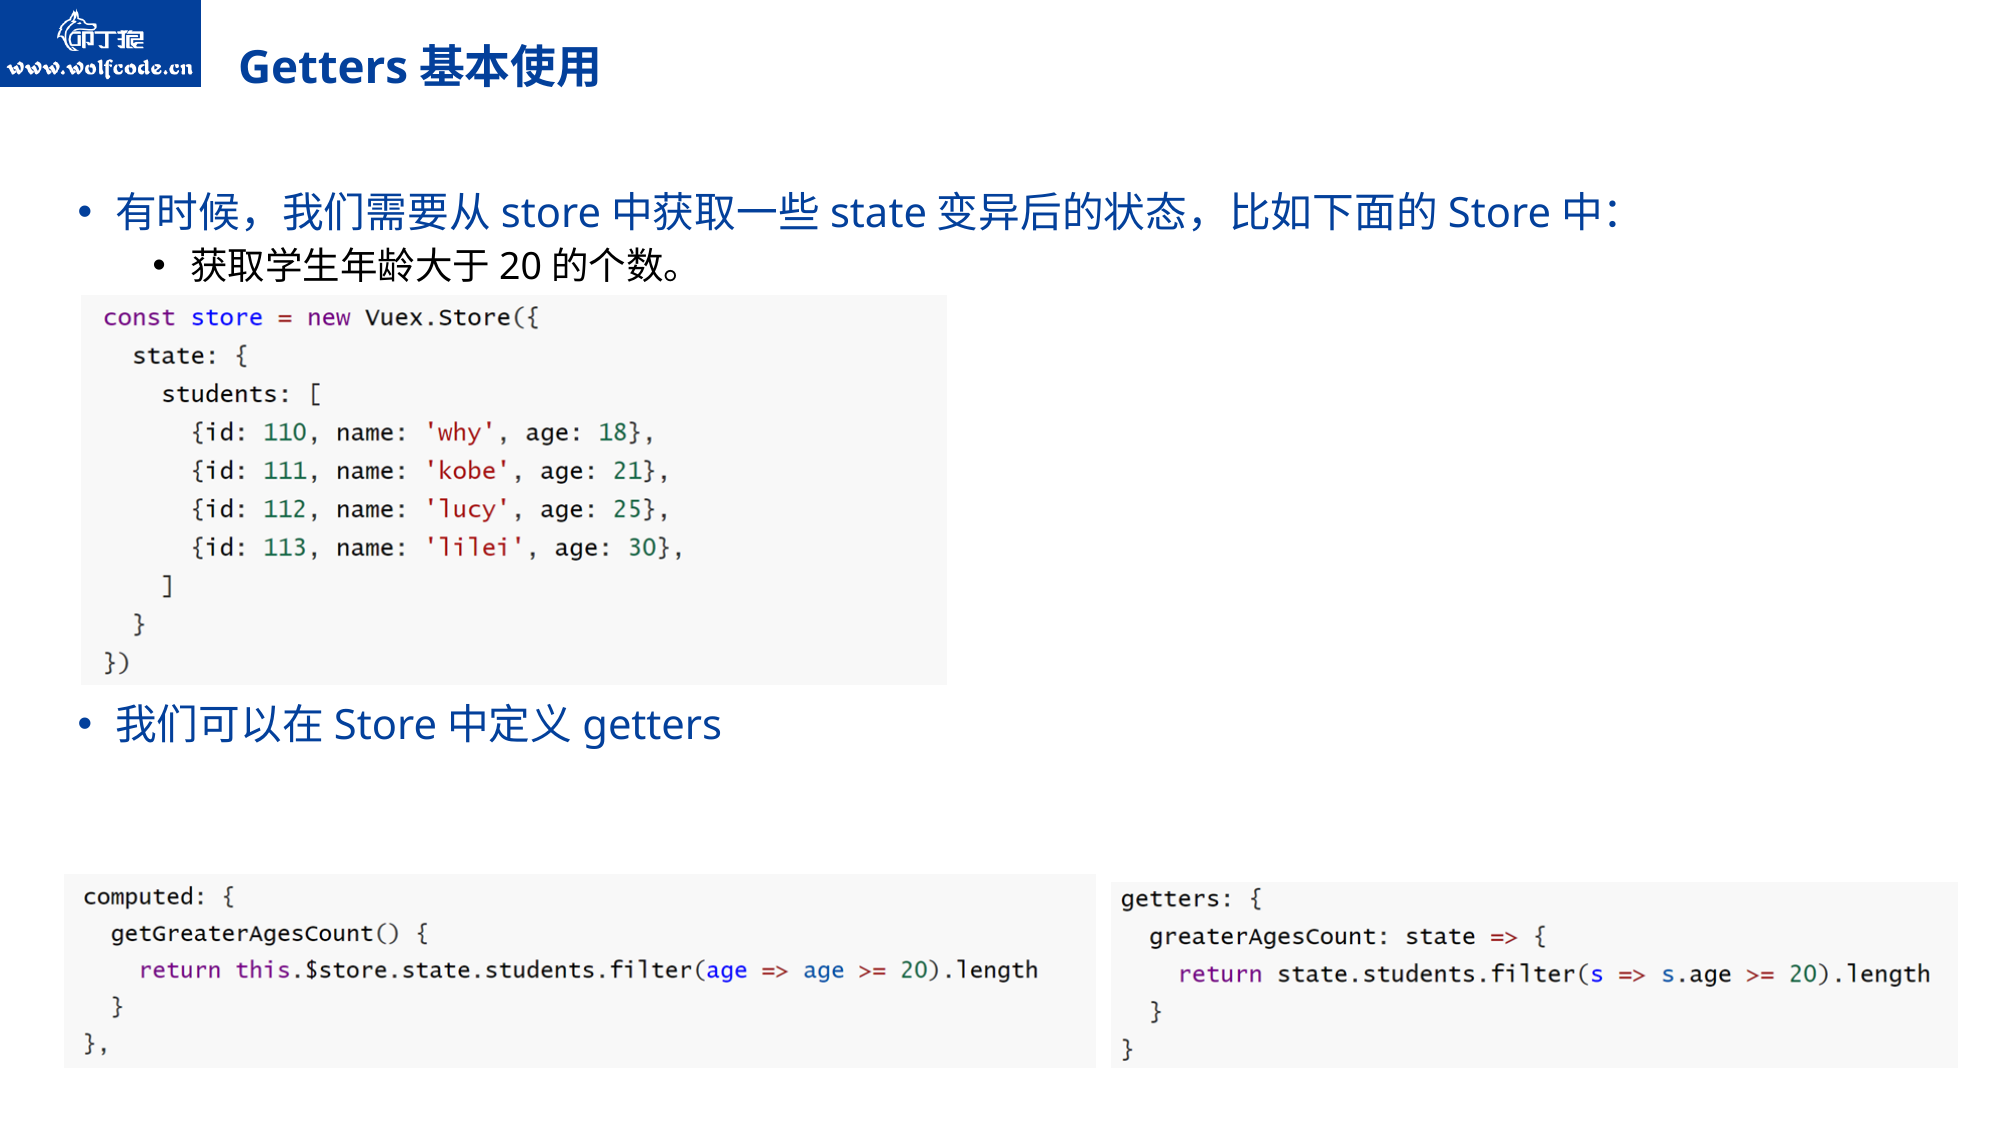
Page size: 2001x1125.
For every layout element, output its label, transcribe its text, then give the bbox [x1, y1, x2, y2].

list 有时候，我们需要从store中获取一些state变异后的状态，比如下面的Store中： 获取学生年龄大于20的个数。 我们可以在Store中定义getters [62, 184, 1919, 941]
picture [64, 874, 1096, 1068]
title Getters基本使用 [223, 36, 2000, 113]
picture [81, 295, 947, 685]
picture [0, 0, 201, 87]
picture [1111, 882, 1958, 1068]
